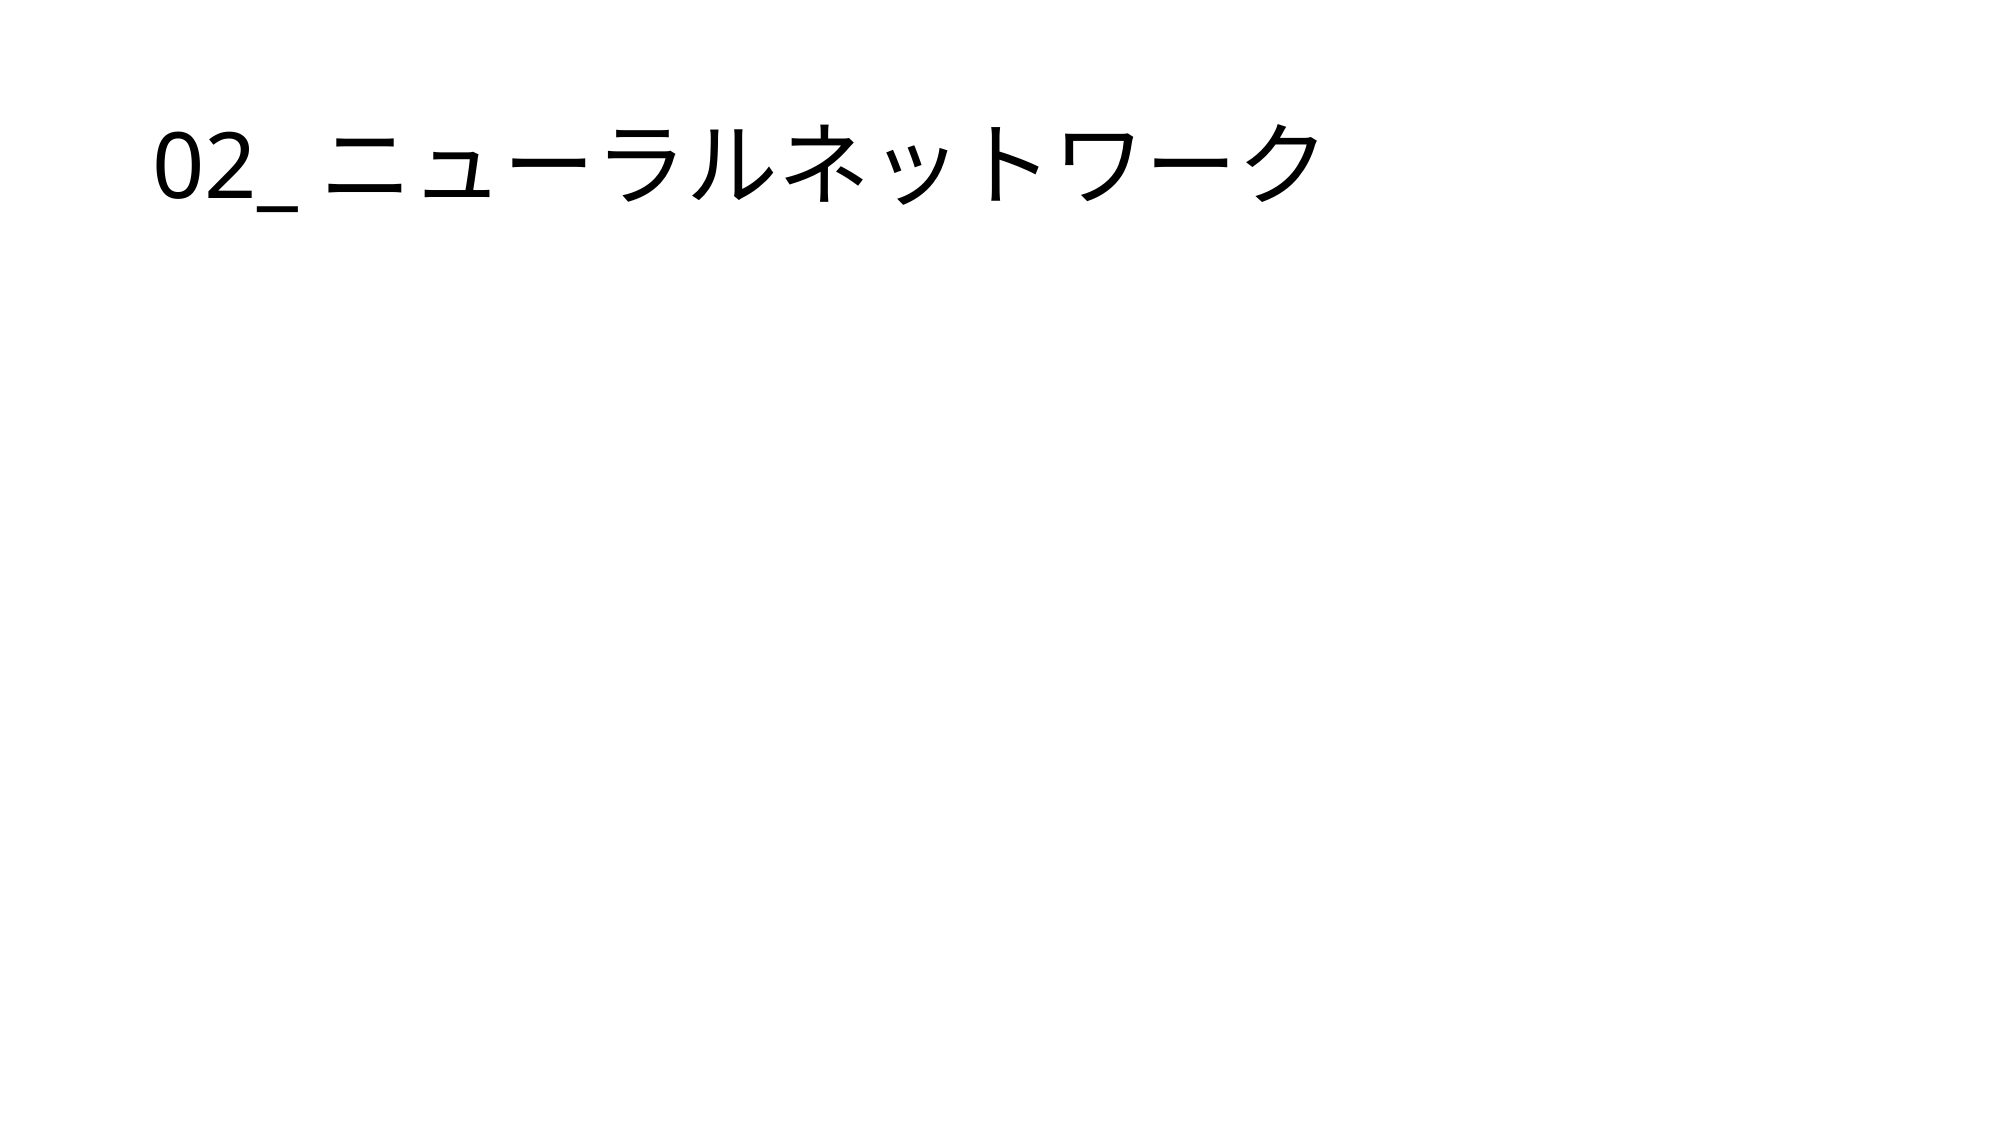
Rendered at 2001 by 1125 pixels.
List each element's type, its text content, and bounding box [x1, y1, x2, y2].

title 02_ニューラルネットワーク [137, 59, 1863, 278]
